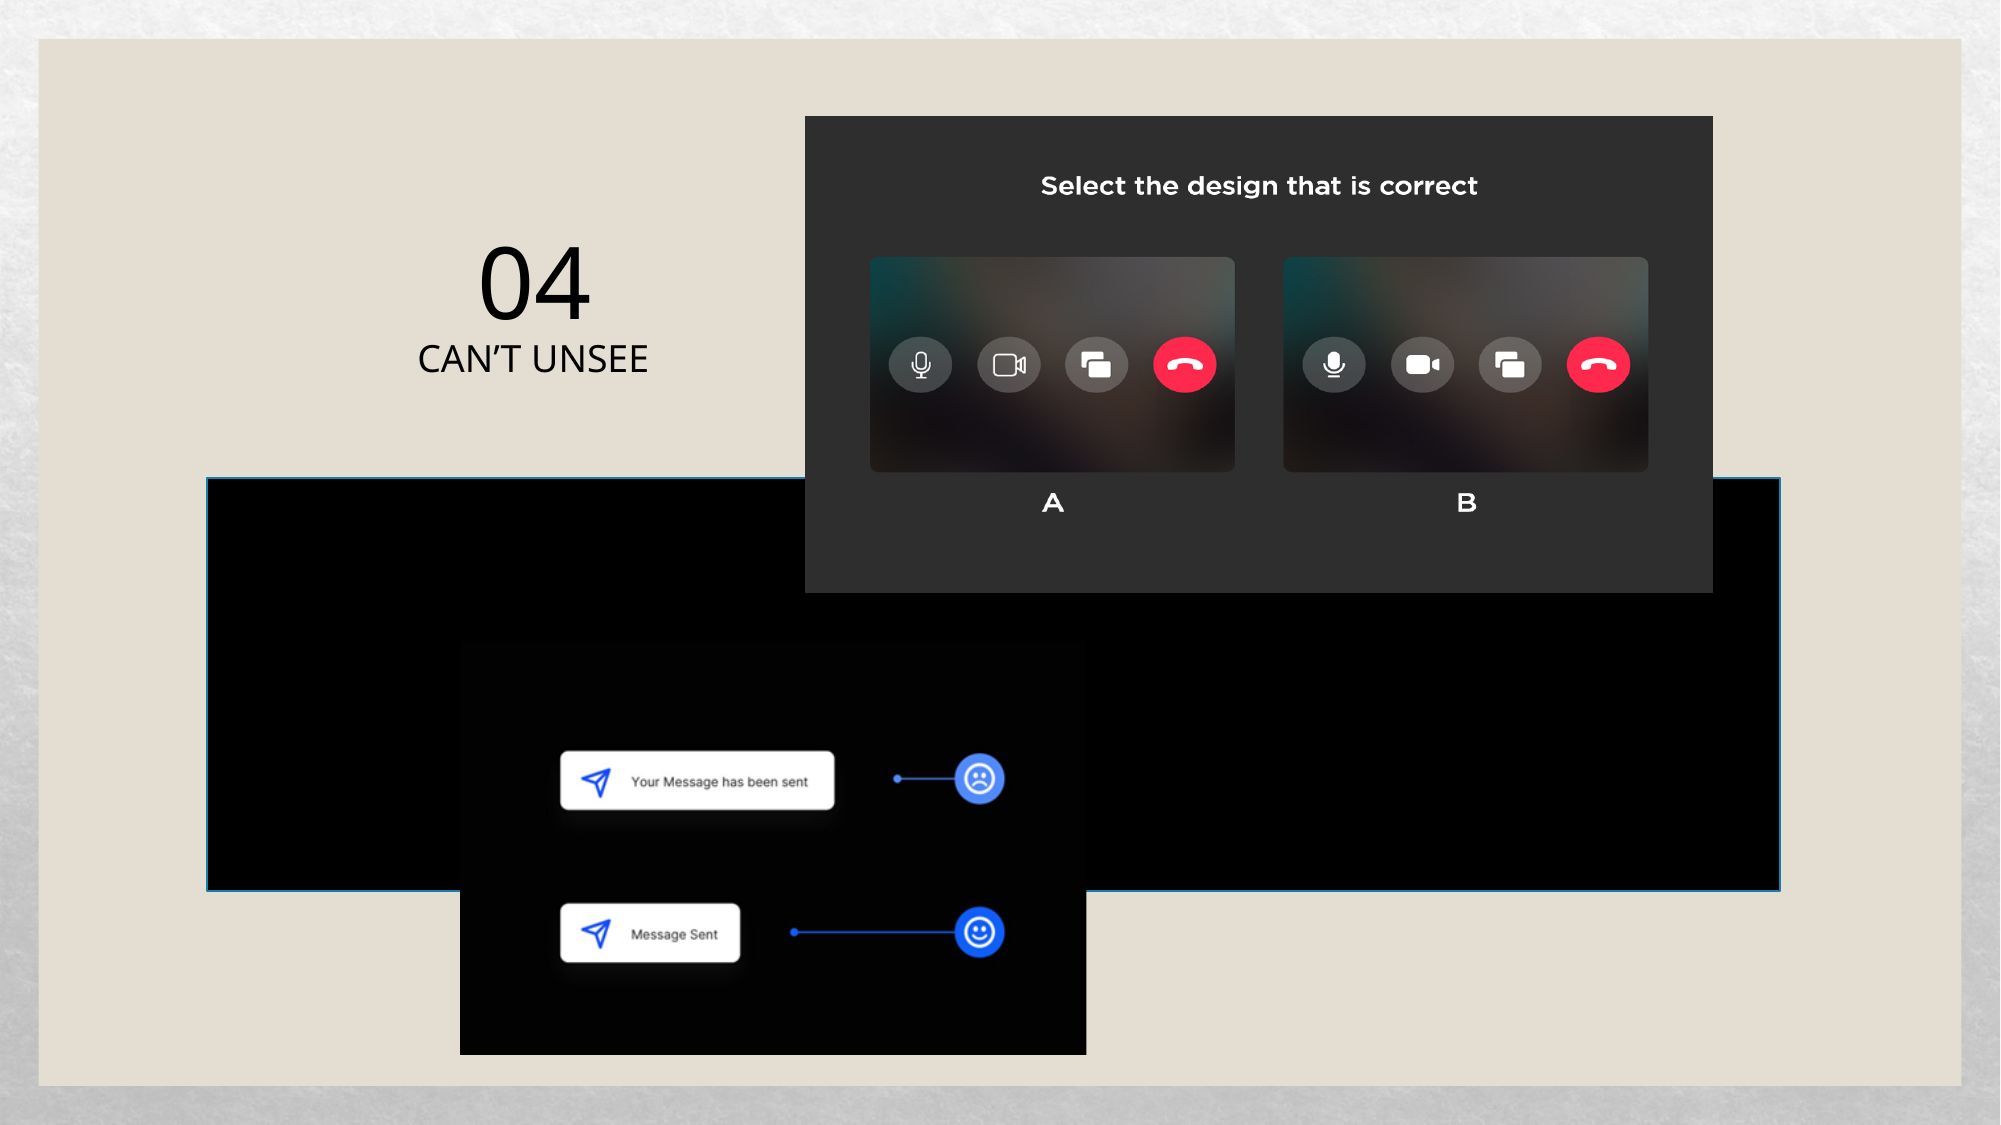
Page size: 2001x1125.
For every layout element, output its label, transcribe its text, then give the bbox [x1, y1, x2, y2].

text_box CAN’T UNSEE [402, 327, 799, 388]
picture [449, 641, 1087, 1055]
picture [805, 116, 1713, 593]
text_box 04 [462, 212, 703, 347]
text_box [206, 477, 1781, 892]
